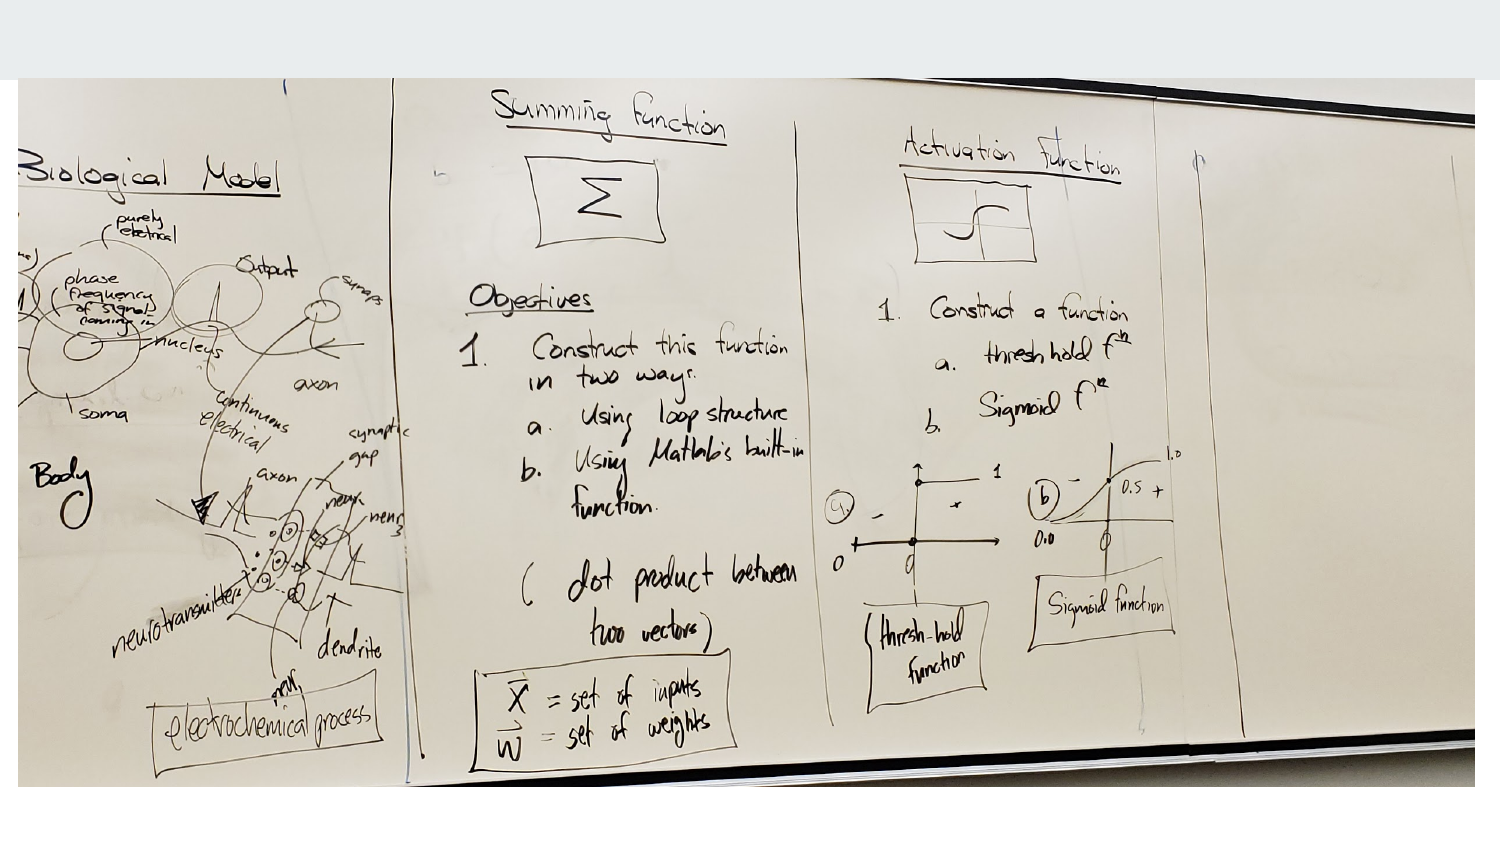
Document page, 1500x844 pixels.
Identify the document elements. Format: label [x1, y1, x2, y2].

picture [18, 78, 1475, 787]
